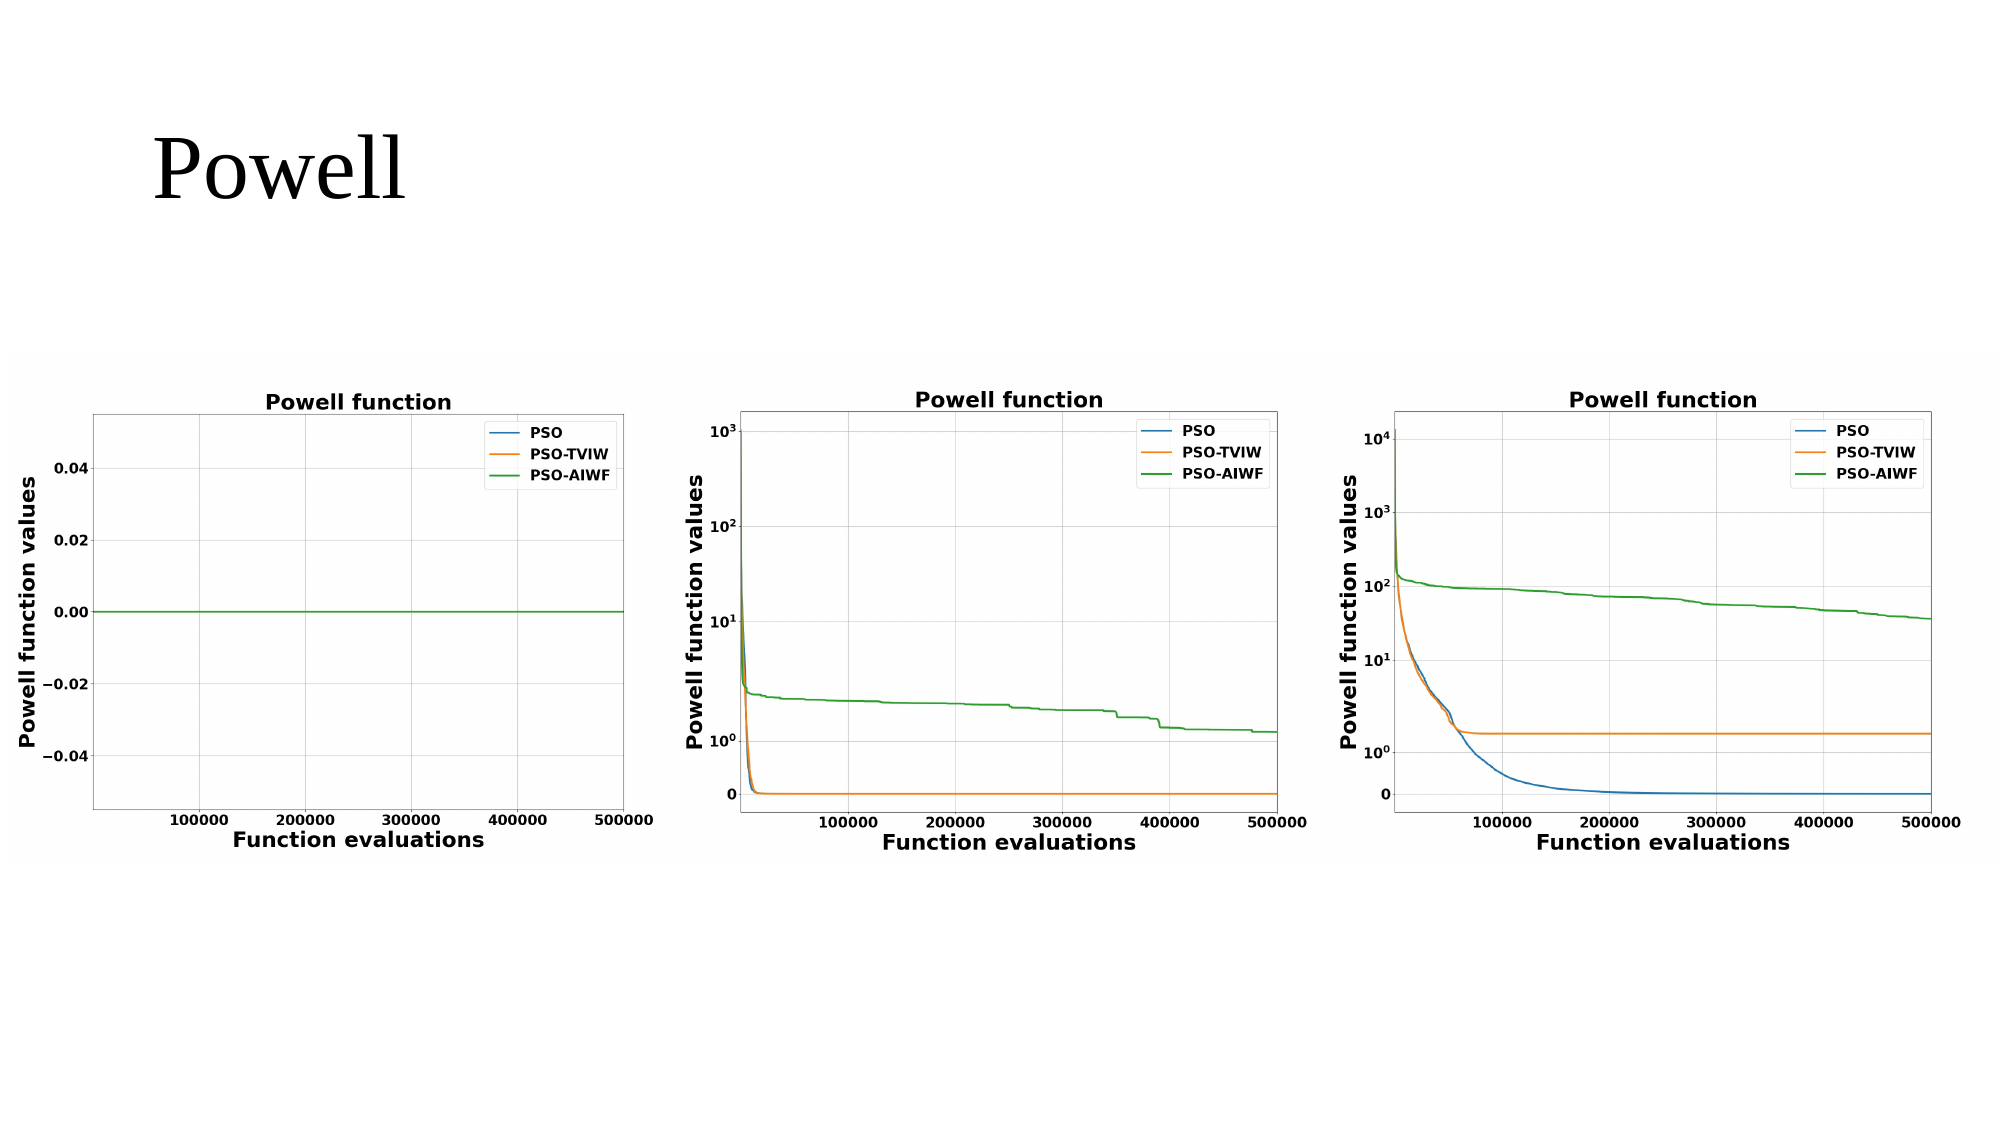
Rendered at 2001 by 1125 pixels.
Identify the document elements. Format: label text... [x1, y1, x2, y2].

picture [7, 349, 2000, 869]
title Powell [137, 59, 1863, 278]
